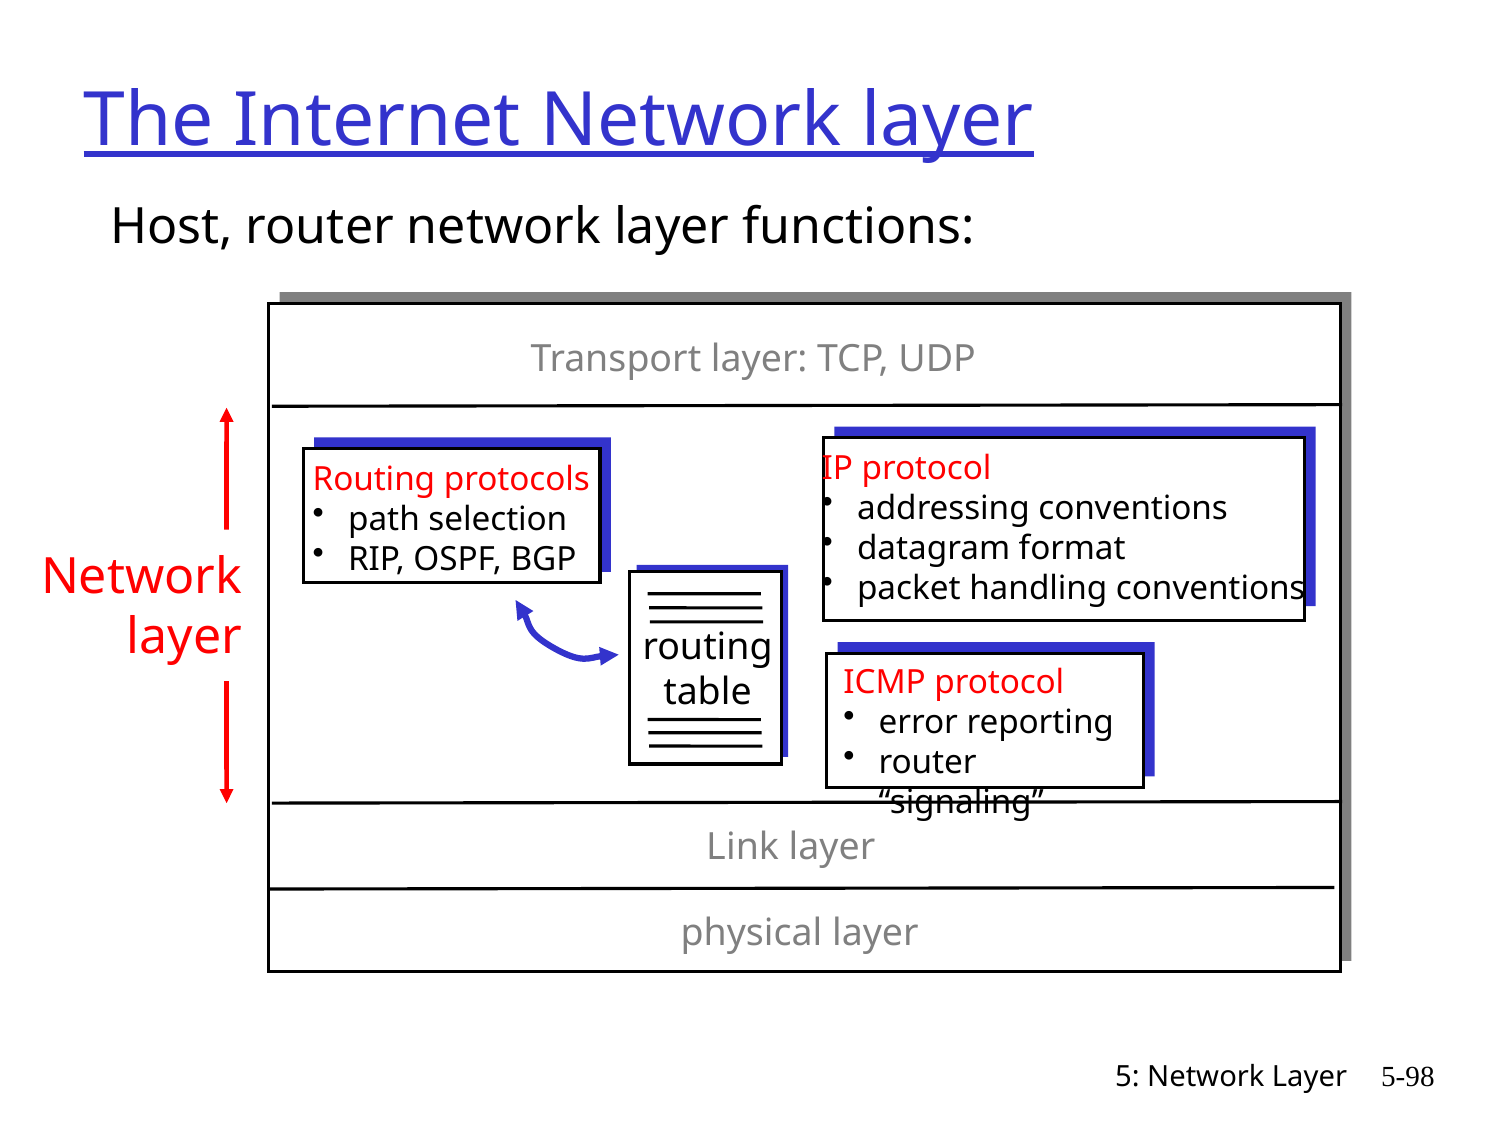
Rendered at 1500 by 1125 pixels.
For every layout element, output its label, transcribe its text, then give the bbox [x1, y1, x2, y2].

text_box [279, 292, 1352, 961]
text_box [268, 303, 1341, 972]
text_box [629, 564, 789, 765]
list Host, router network layer functions: [95, 185, 1332, 258]
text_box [823, 426, 1316, 621]
text_box physical layer [665, 900, 934, 961]
text_box Network layer [26, 535, 258, 671]
text_box [220, 681, 233, 804]
text_box [220, 407, 233, 530]
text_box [826, 641, 1155, 789]
text_box Link layer [691, 814, 891, 875]
slide_number 5-98 [1338, 1049, 1451, 1125]
title The Internet Network layer [68, 21, 1344, 210]
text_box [301, 437, 612, 586]
text_box [515, 600, 619, 662]
text_box Transport layer: TCP, UDP [515, 327, 992, 387]
footer 5: Network Layer [887, 1049, 1338, 1125]
